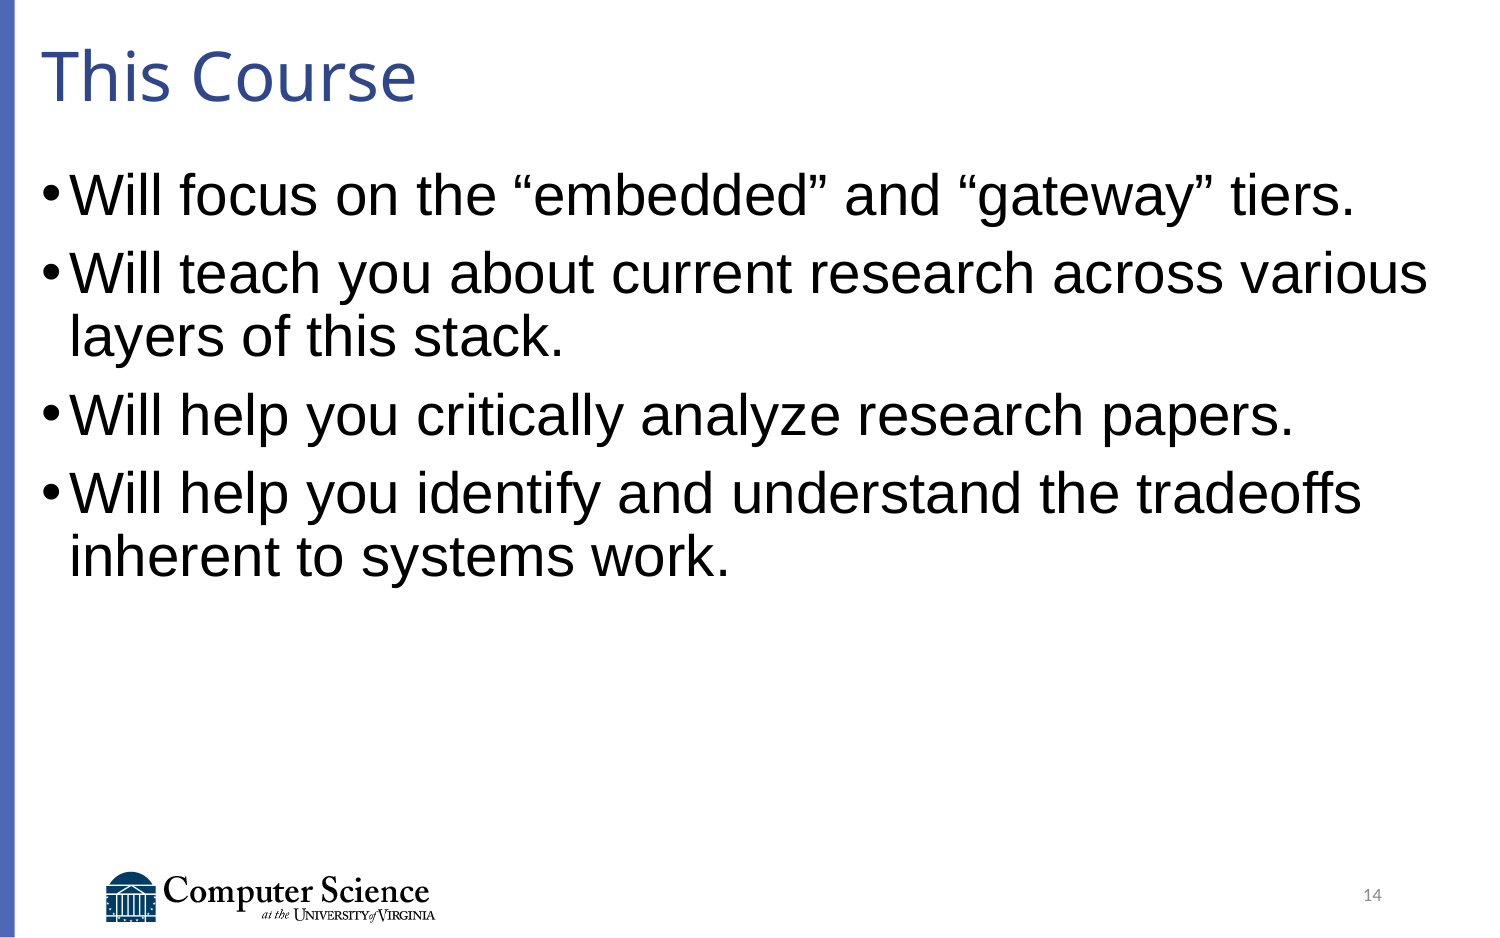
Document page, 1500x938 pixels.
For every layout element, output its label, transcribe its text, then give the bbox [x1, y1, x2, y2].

title This Course [26, 14, 1483, 145]
slide_number 14 [1059, 868, 1397, 919]
picture [103, 870, 441, 923]
list Will focus on the “embedded” and “gateway” tiers. Will teach you about current research across various layers of this stack. Will help you critically analyze research papers. Will help you identify and understand the tradeoffs inherent to systems work. [26, 157, 1483, 845]
